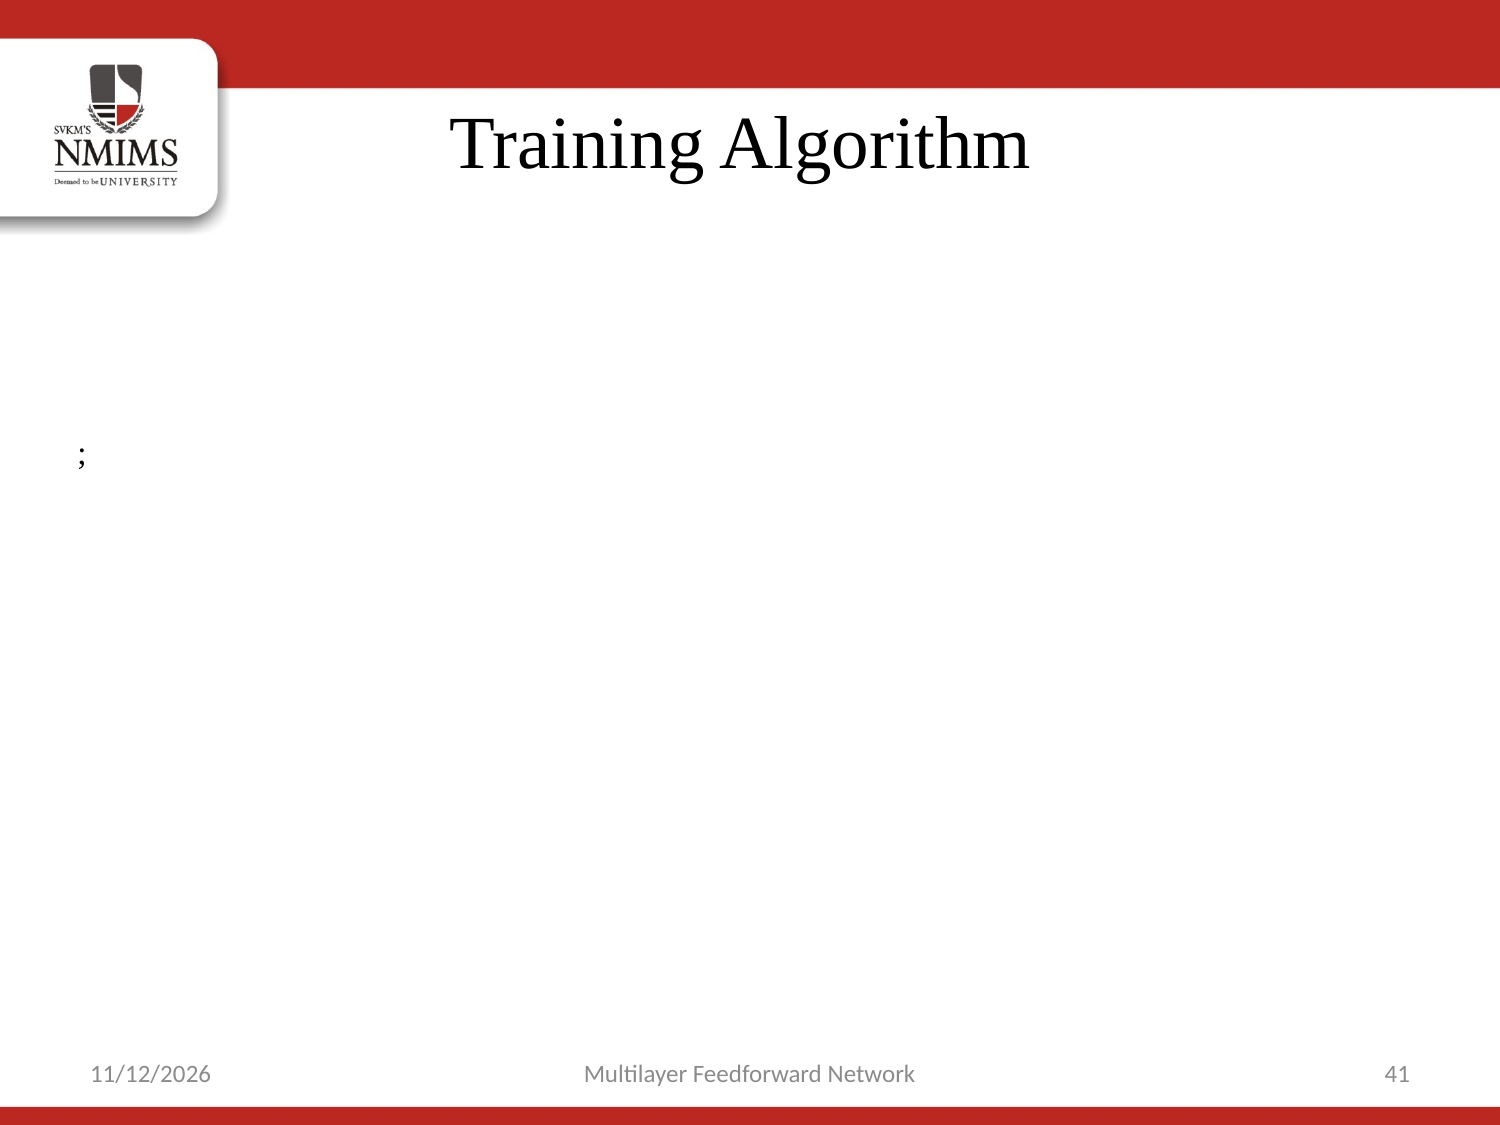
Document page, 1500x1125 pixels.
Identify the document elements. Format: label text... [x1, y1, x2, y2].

footer Multilayer Feedforward Network [512, 1042, 988, 1103]
slide_number 41 [1074, 1042, 1425, 1103]
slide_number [75, 1042, 425, 1103]
picture [0, 0, 1500, 1125]
title Training Algorithm [75, 45, 1425, 233]
